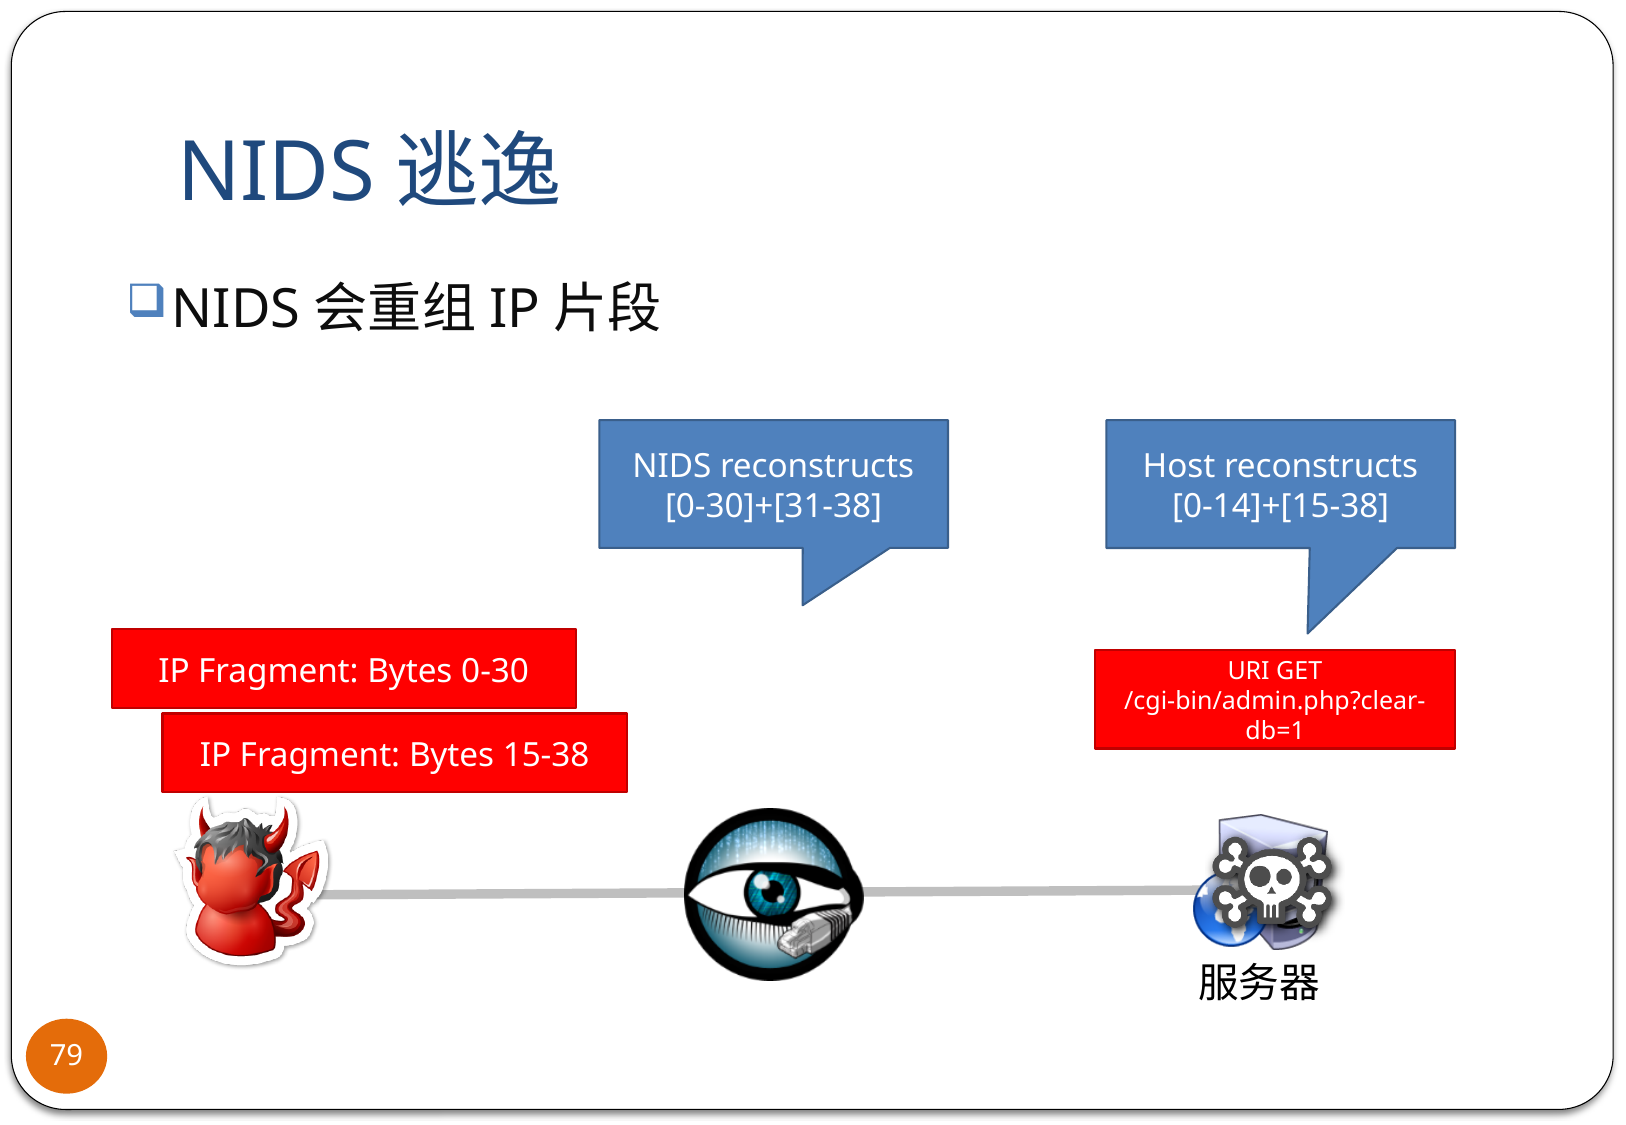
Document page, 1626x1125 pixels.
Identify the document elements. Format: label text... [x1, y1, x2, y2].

list NIDS会重组IP片段 [111, 266, 1552, 421]
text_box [349, 889, 678, 896]
text_box URI GET /cgi-bin/admin.php?clear-db=1 [1094, 649, 1456, 750]
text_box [868, 889, 1186, 896]
picture [164, 793, 343, 971]
text_box Host reconstructs [0-14]+[15-38] [1105, 419, 1457, 635]
text_box IP Fragment: Bytes 0-30 [111, 628, 577, 709]
text_box 服务器 [1183, 949, 1336, 1014]
picture [683, 808, 864, 981]
text_box NIDS reconstructs [0-30]+[31-38] [598, 419, 950, 607]
slide_number 79 [25, 1018, 108, 1094]
picture [1191, 812, 1345, 952]
title NIDS逃逸 [162, 45, 1544, 233]
text_box IP Fragment: Bytes 15-38 [161, 712, 628, 793]
